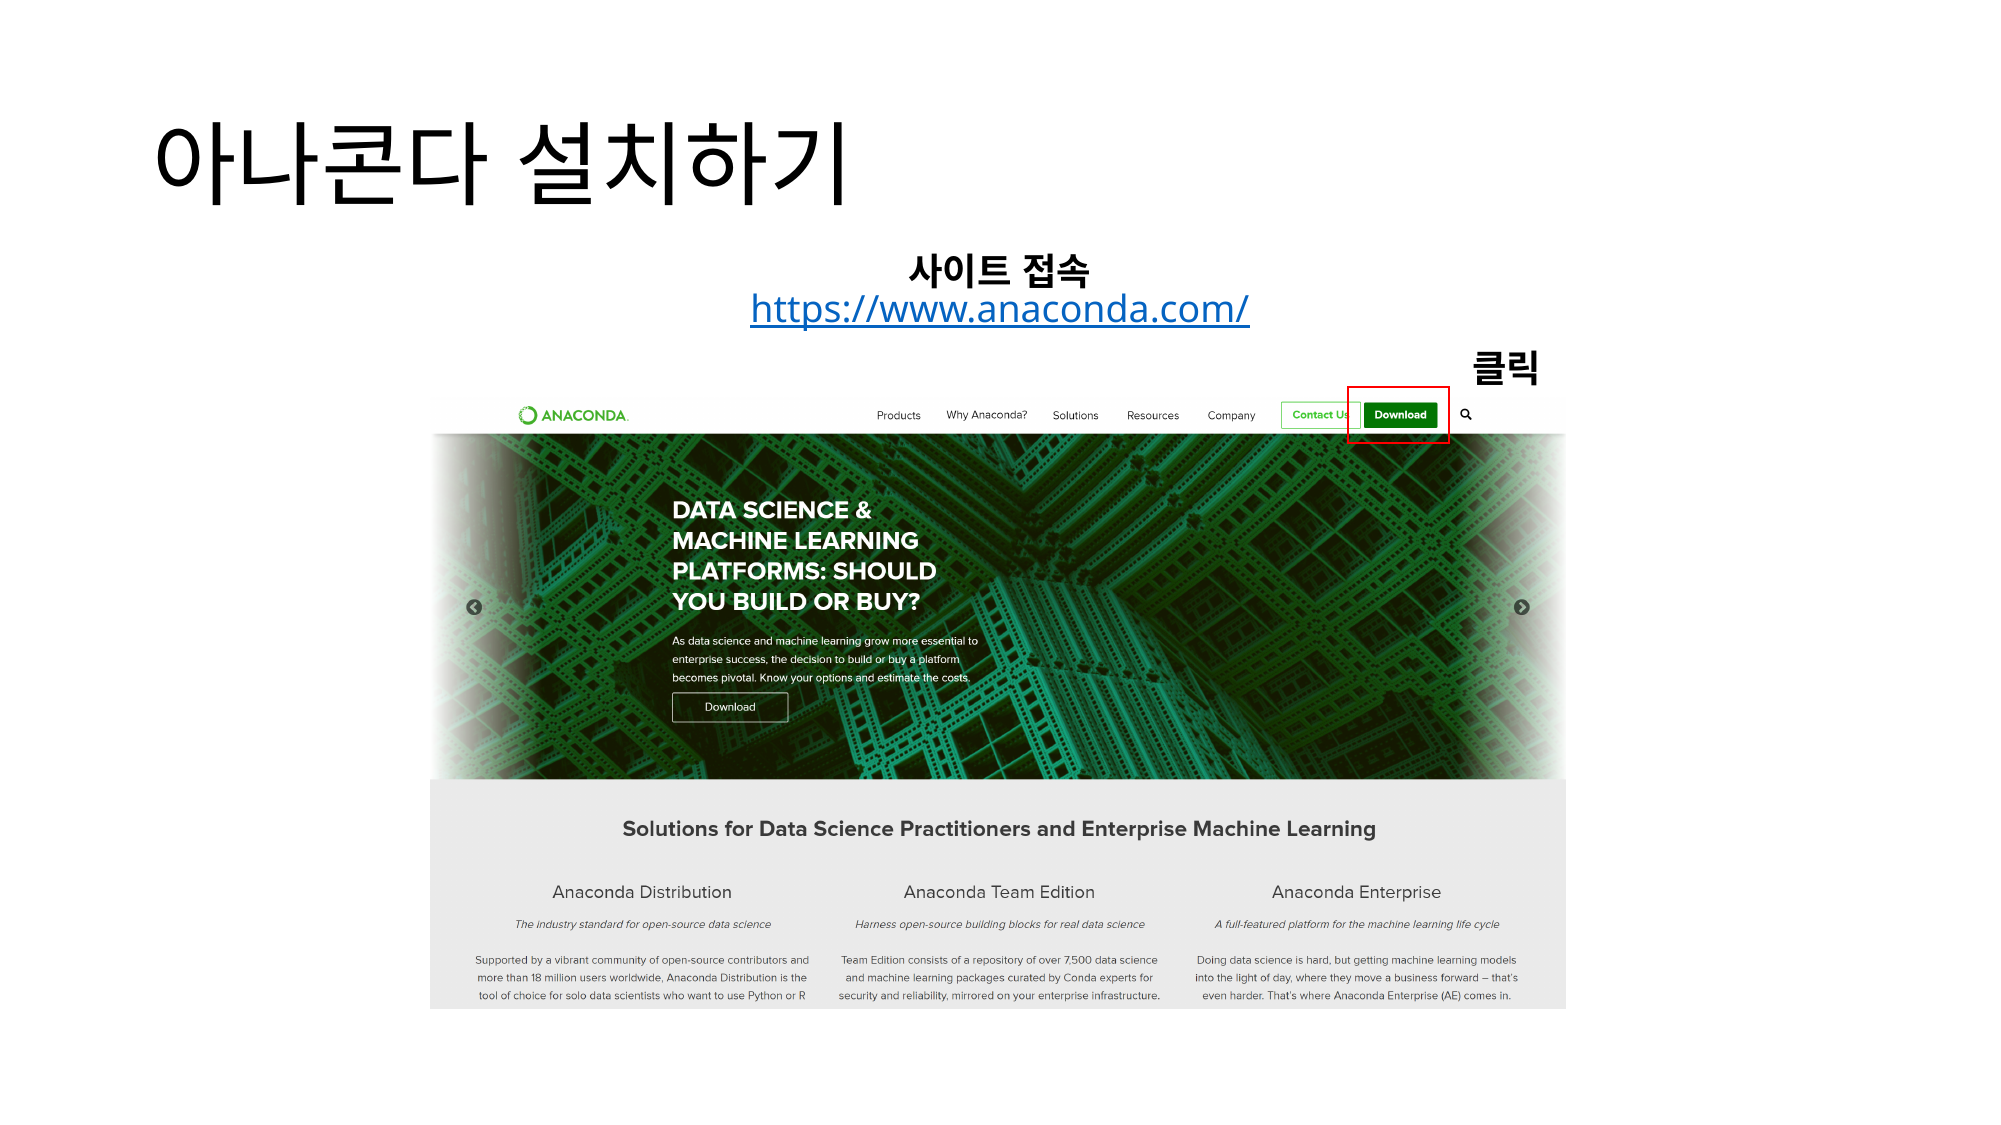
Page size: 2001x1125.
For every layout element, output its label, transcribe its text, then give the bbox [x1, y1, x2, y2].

text_box https://www.anaconda.com/ [735, 277, 1265, 337]
title 아나콘다 설치하기 [137, 59, 1863, 278]
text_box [430, 337, 1580, 1009]
text_box 사이트 접속 [893, 240, 1107, 301]
